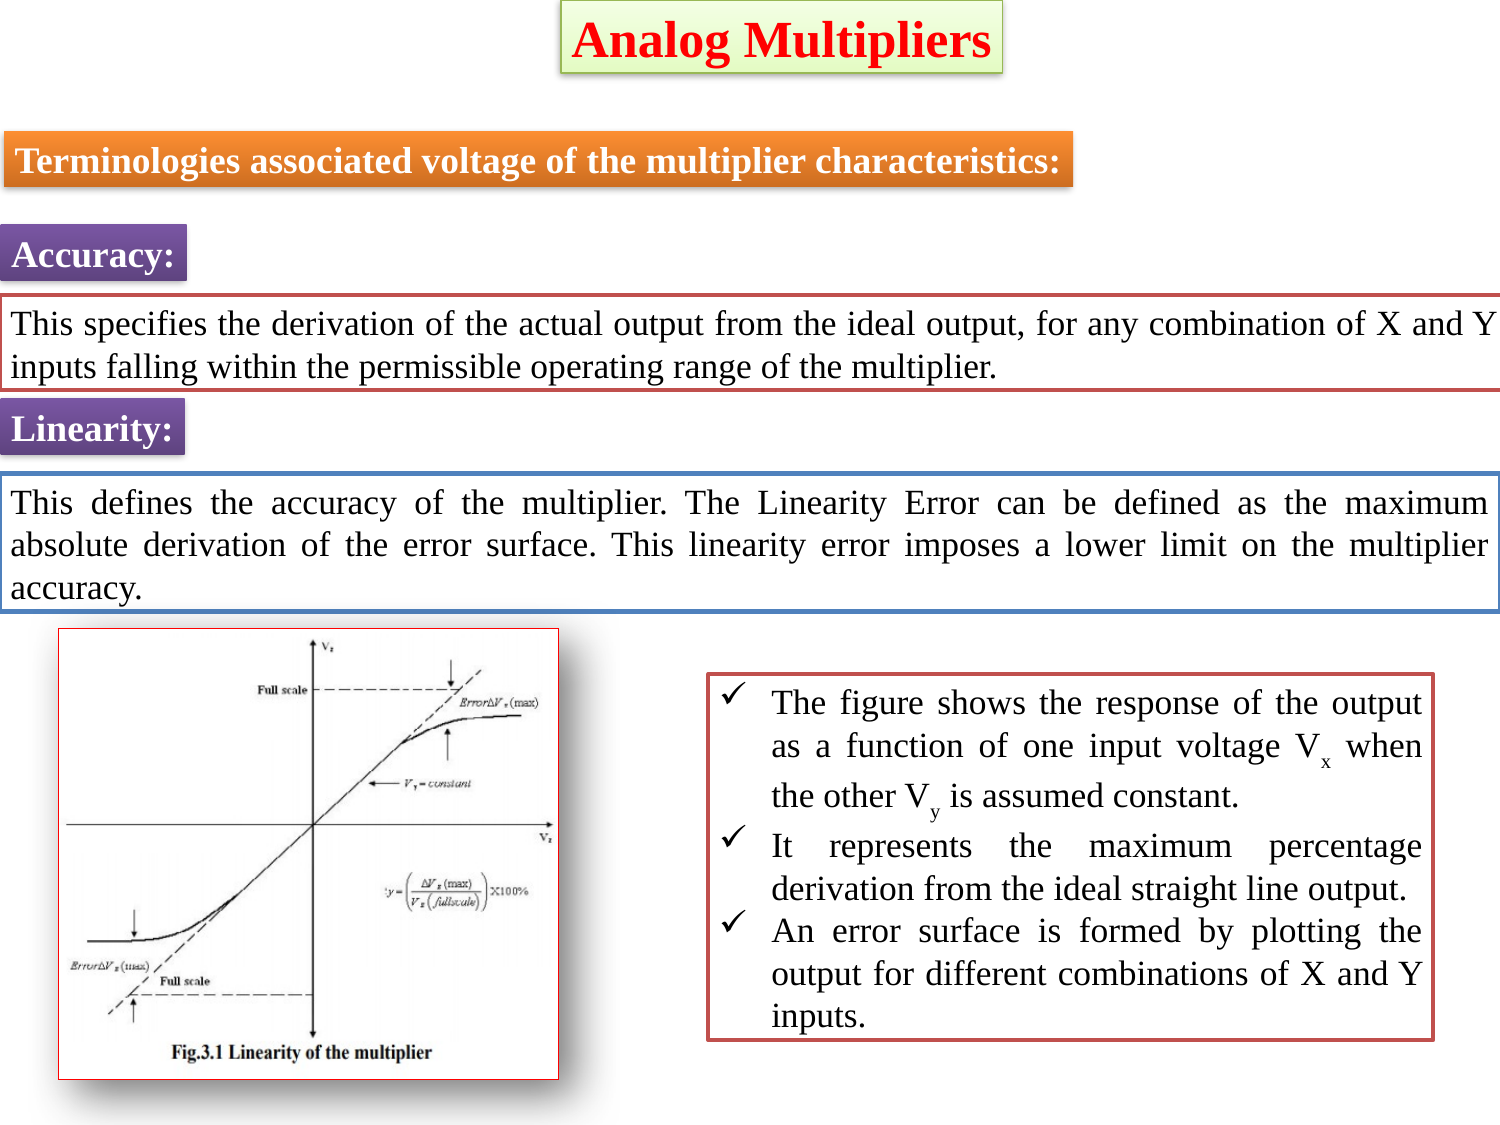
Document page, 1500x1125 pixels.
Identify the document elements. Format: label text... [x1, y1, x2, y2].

text_box Accuracy: [0, 224, 187, 281]
text_box Analog Multipliers [560, 0, 1003, 74]
text_box This defines the accuracy of the multiplier. The Linearity Error can be defined as the maximum absolute derivation of the error surface. This linearity error imposes a lower limit on the multiplier accuracy. [0, 471, 1500, 614]
text_box Linearity: [0, 398, 185, 455]
picture [58, 627, 559, 1080]
text_box Terminologies associated voltage of the multiplier characteristics: [4, 131, 1074, 187]
text_box The figure shows the response of the output as a function of one input voltage Vx when the other Vy is assumed constant. It represents the maximum percentage derivation from the ideal straight line output. An error surface is formed by plotting the output for different combinations of X and Y inputs. [706, 672, 1435, 1042]
text_box This specifies the derivation of the actual output from the ideal output, for any combination of X and Y inputs falling within the permissible operating range of the multiplier. [0, 293, 1500, 392]
